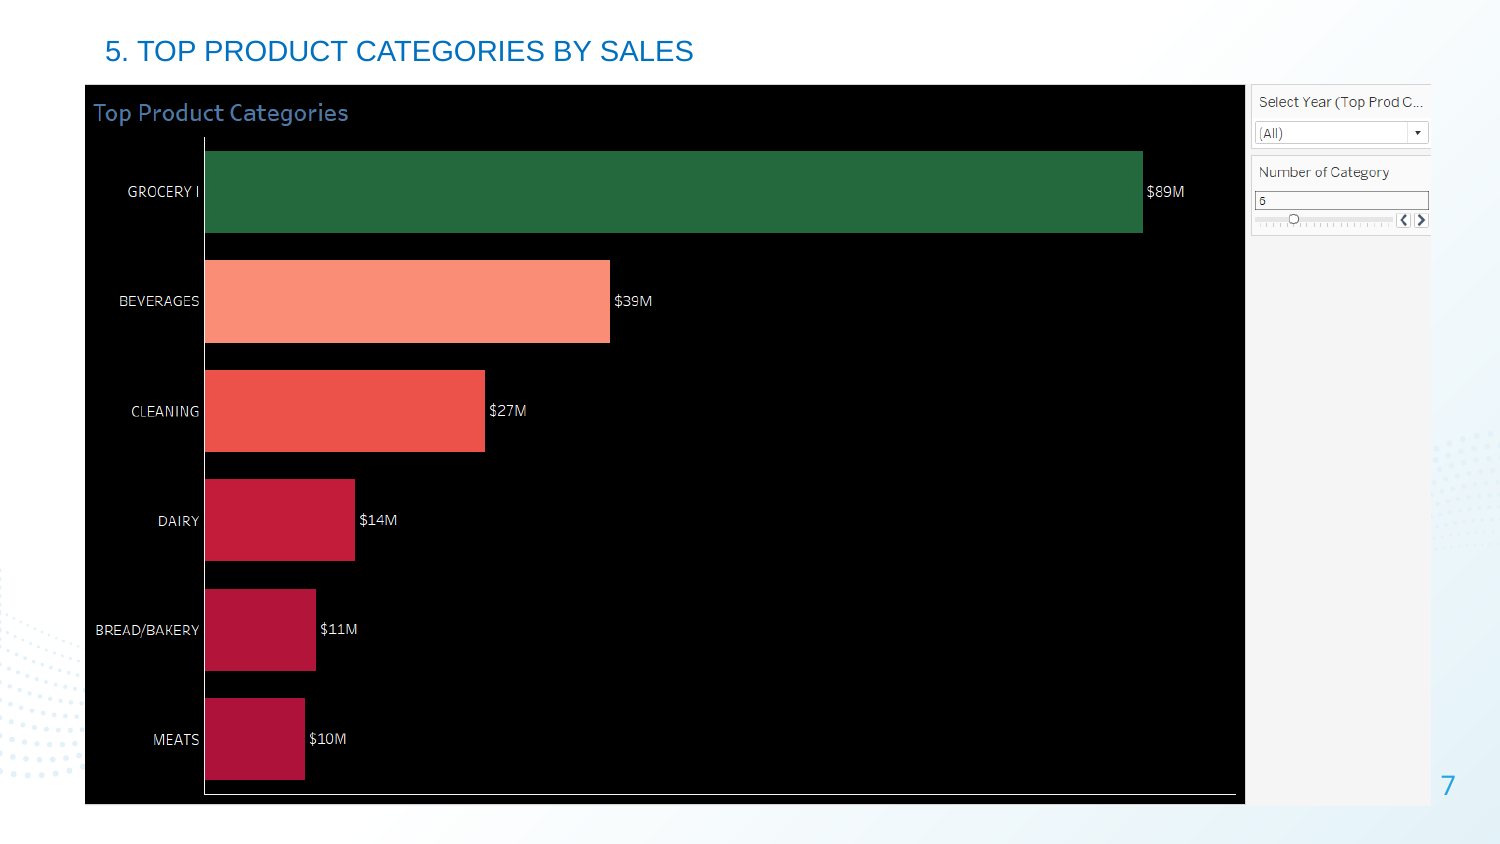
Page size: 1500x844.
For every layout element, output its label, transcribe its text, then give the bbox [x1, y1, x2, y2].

text_box 5. TOP PRODUCT CATEGORIES BY SALES [90, 24, 992, 75]
slide_number 7 [1366, 754, 1457, 819]
picture [85, 84, 1431, 806]
